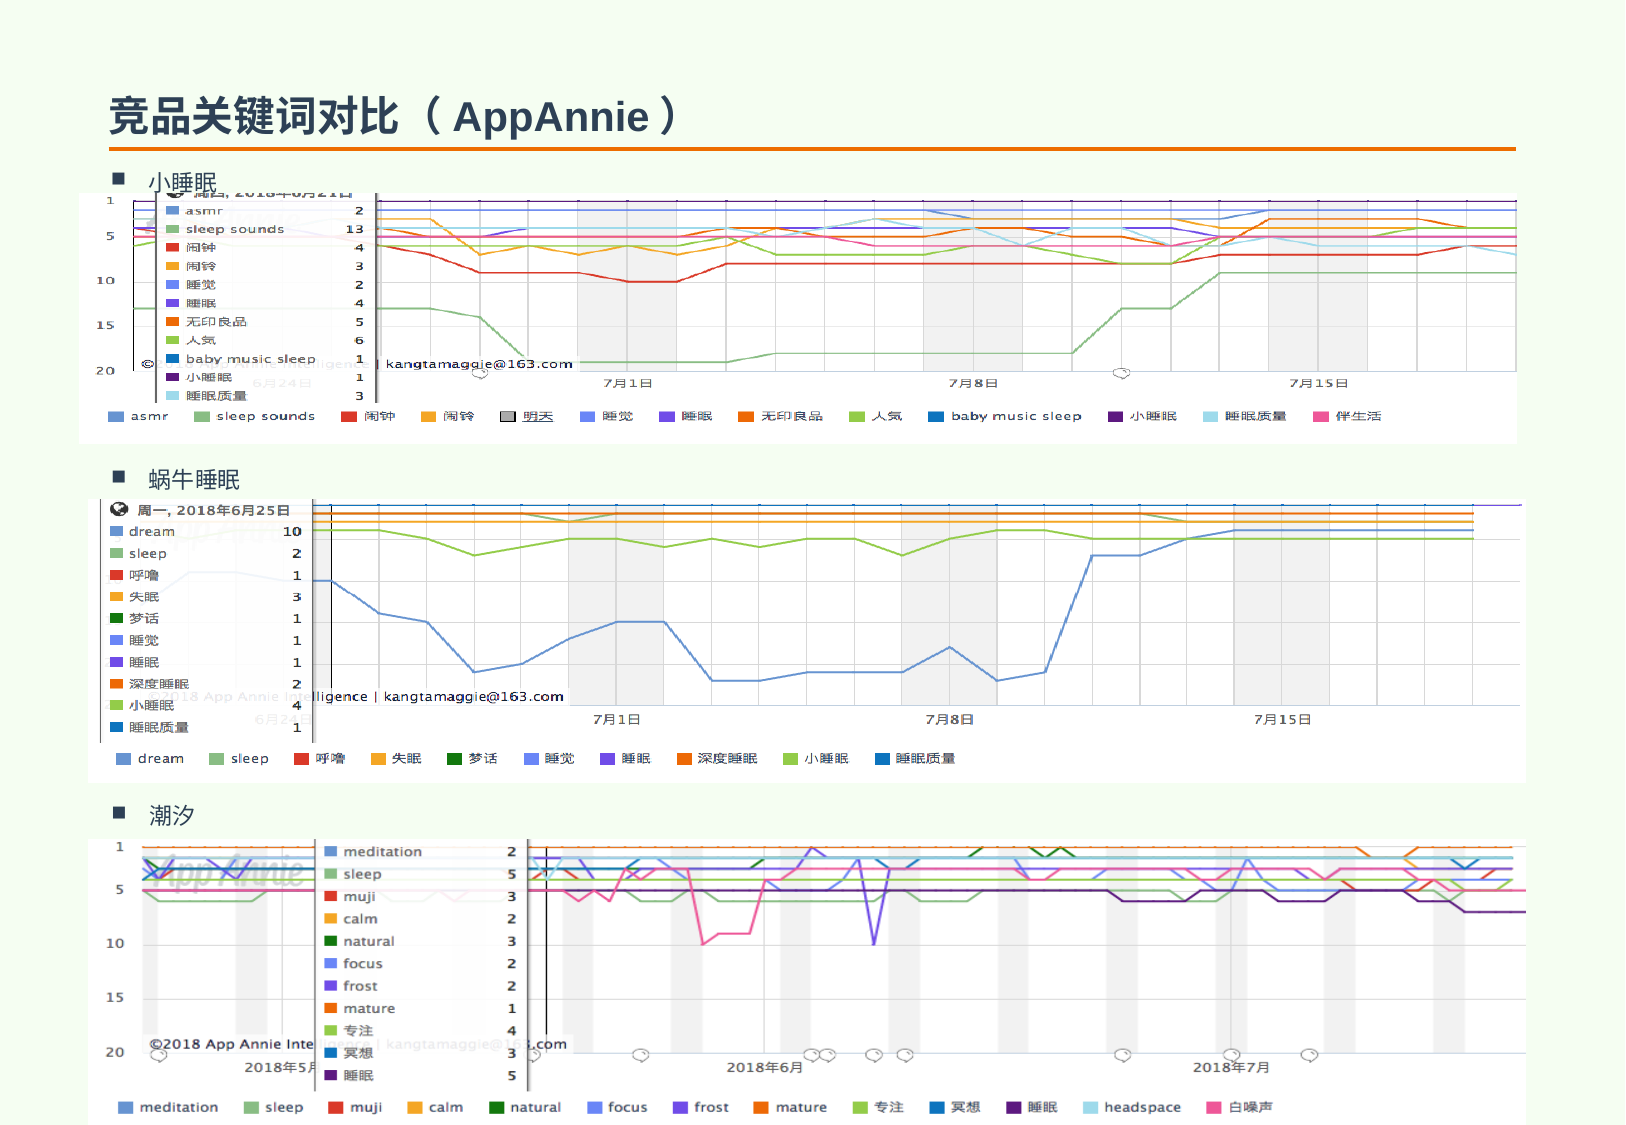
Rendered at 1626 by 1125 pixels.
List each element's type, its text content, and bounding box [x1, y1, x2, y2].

text_box 潮汐 [111, 794, 1531, 830]
picture [88, 499, 1526, 783]
text_box 蜗牛睡眠 [111, 458, 1531, 494]
list 小睡眠 [110, 160, 1531, 197]
title 竞品关键词对比（AppAnnie） [108, 45, 1517, 147]
picture [78, 193, 1517, 444]
picture [88, 838, 1526, 1125]
